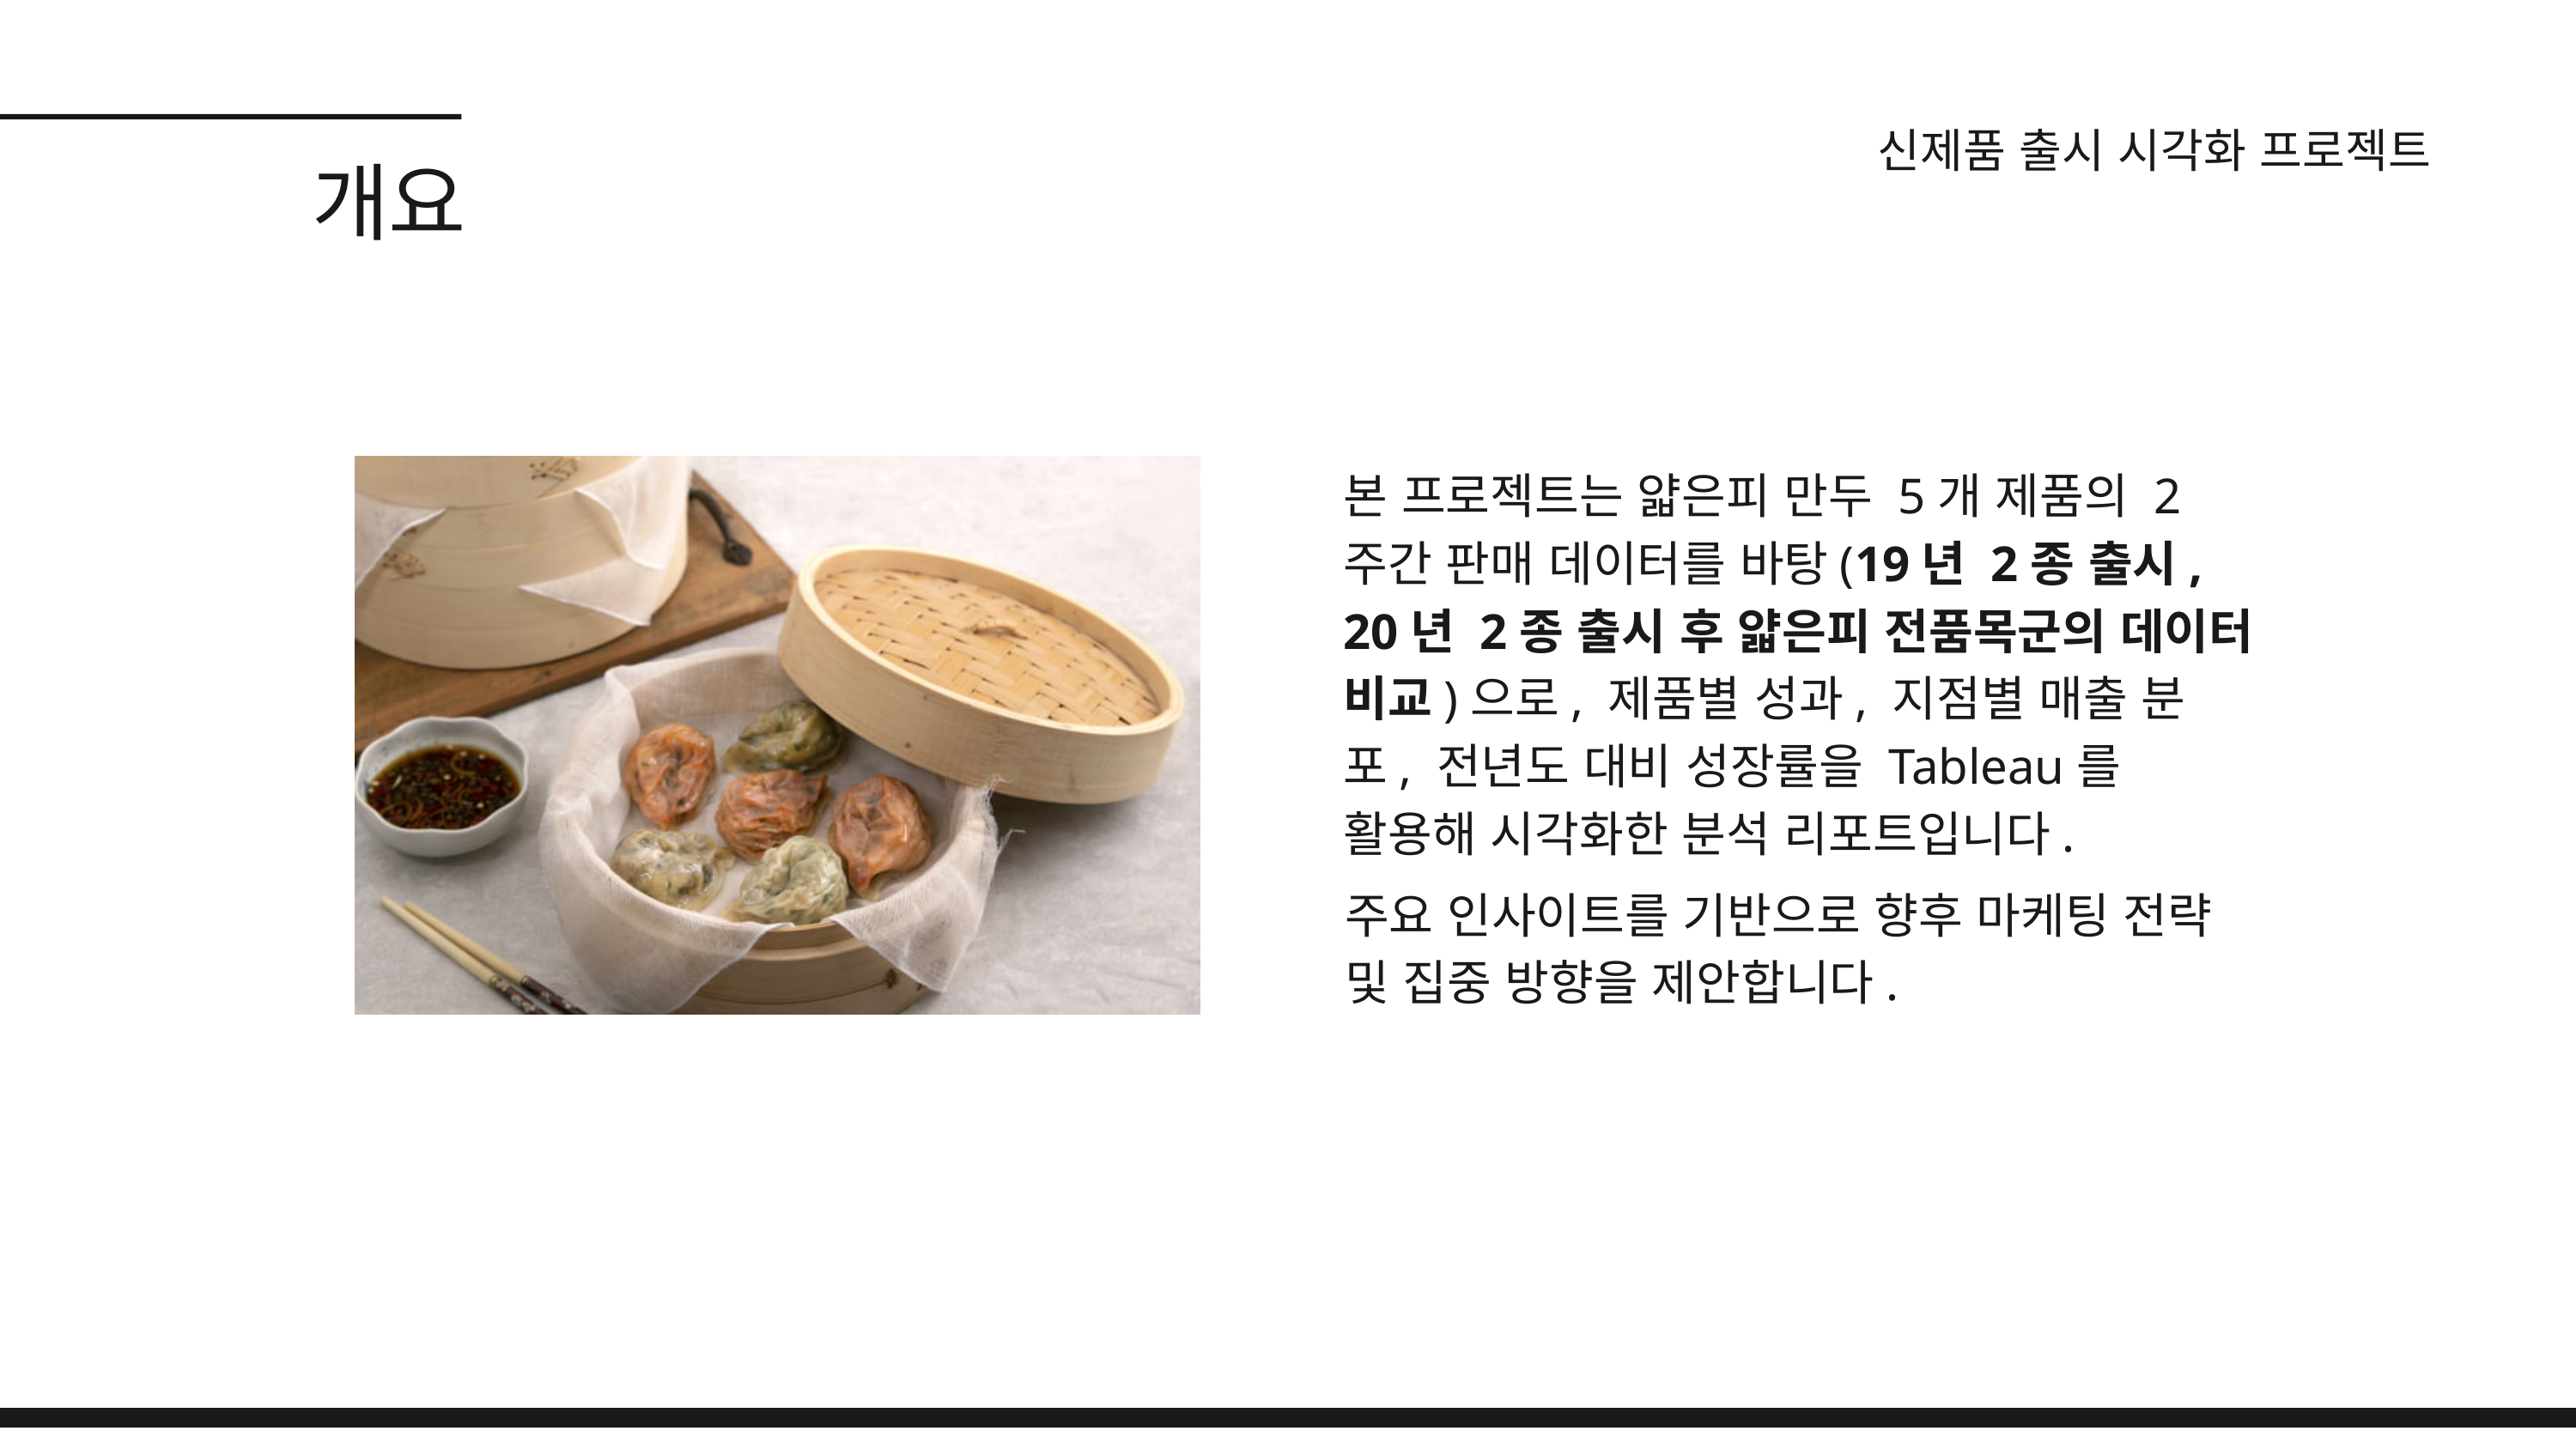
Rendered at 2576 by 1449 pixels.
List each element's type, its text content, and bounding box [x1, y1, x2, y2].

text_box 신제품 출시 시각화 프로젝트 [1875, 112, 2433, 177]
text_box 본 프로젝트는 얇은피 만두 5개 제품의 2주간 판매 데이터를 바탕(19년 2종 출시, 20년 2종 출시 후 얇은피 전품목군의 데이터 비교)으로, 제품별 성과, 지점별 매출 분포, 전년도 대비 성장률을 Tableau를 활용해 시각화한 분석 리포트입니다. [1343, 456, 2255, 862]
text_box 개요 [158, 132, 466, 252]
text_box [0, 1409, 2576, 1427]
text_box 주요 인사이트를 기반으로 향후 마케팅 전략 및 집중 방향을 제안합니다. [1345, 875, 2221, 1011]
picture [355, 455, 1201, 1015]
